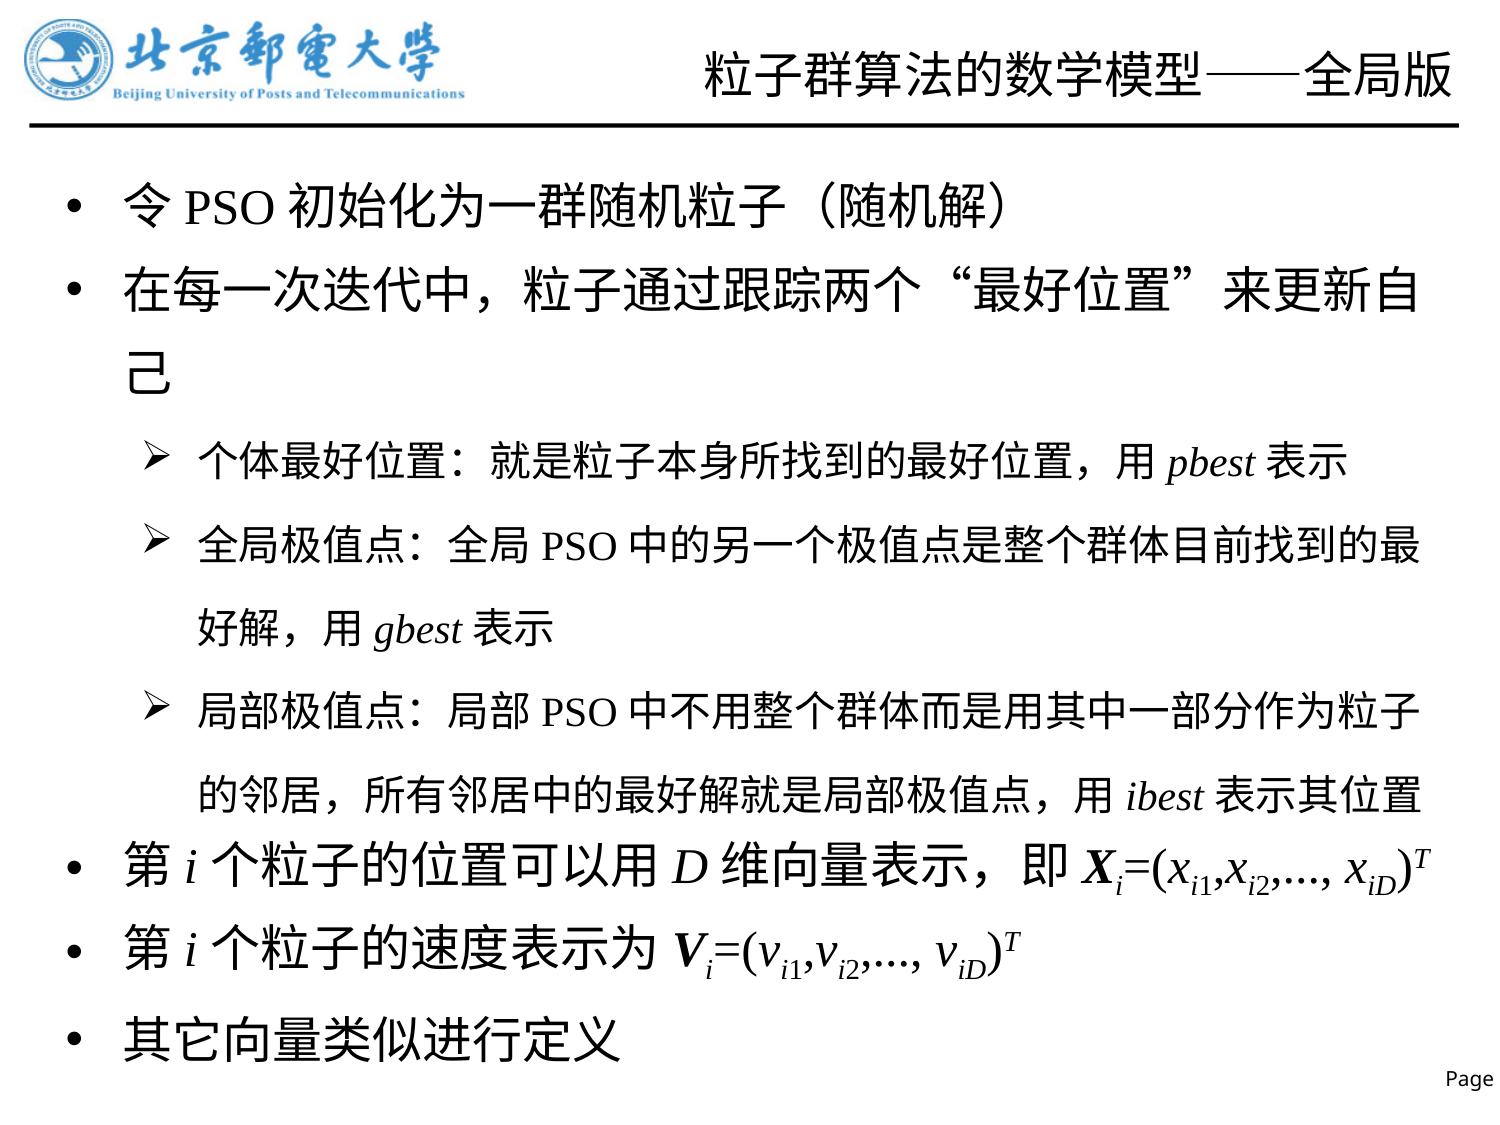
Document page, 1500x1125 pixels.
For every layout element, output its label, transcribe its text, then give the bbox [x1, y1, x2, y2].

text_box 令PSO初始化为一群随机粒子（随机解） 在每一次迭代中，粒子通过跟踪两个“最好位置”来更新自己 个体最好位置：就是粒子本身所找到的最好位置，用pbest表示 全局极值点：全局PSO中的另一个极值点是整个群体目前找到的最好解，用gbest表示 局部极值点：局部PSO中不用整个群体而是用其中一部分作为粒子的邻居，所有邻居中的最好解就是局部极值点，用ibest表示其位置 第i个粒子的位置可以用D维向量表示，即Xi=(xi1,xi2,..., xiD)T 第i个粒子的速度表示为Vi=(vi1,vi2,..., viD)T 其它向量类似进行定义 [50, 144, 1445, 1125]
title 粒子群算法的数学模型——全局版 [530, 16, 1469, 130]
picture [23, 19, 467, 102]
